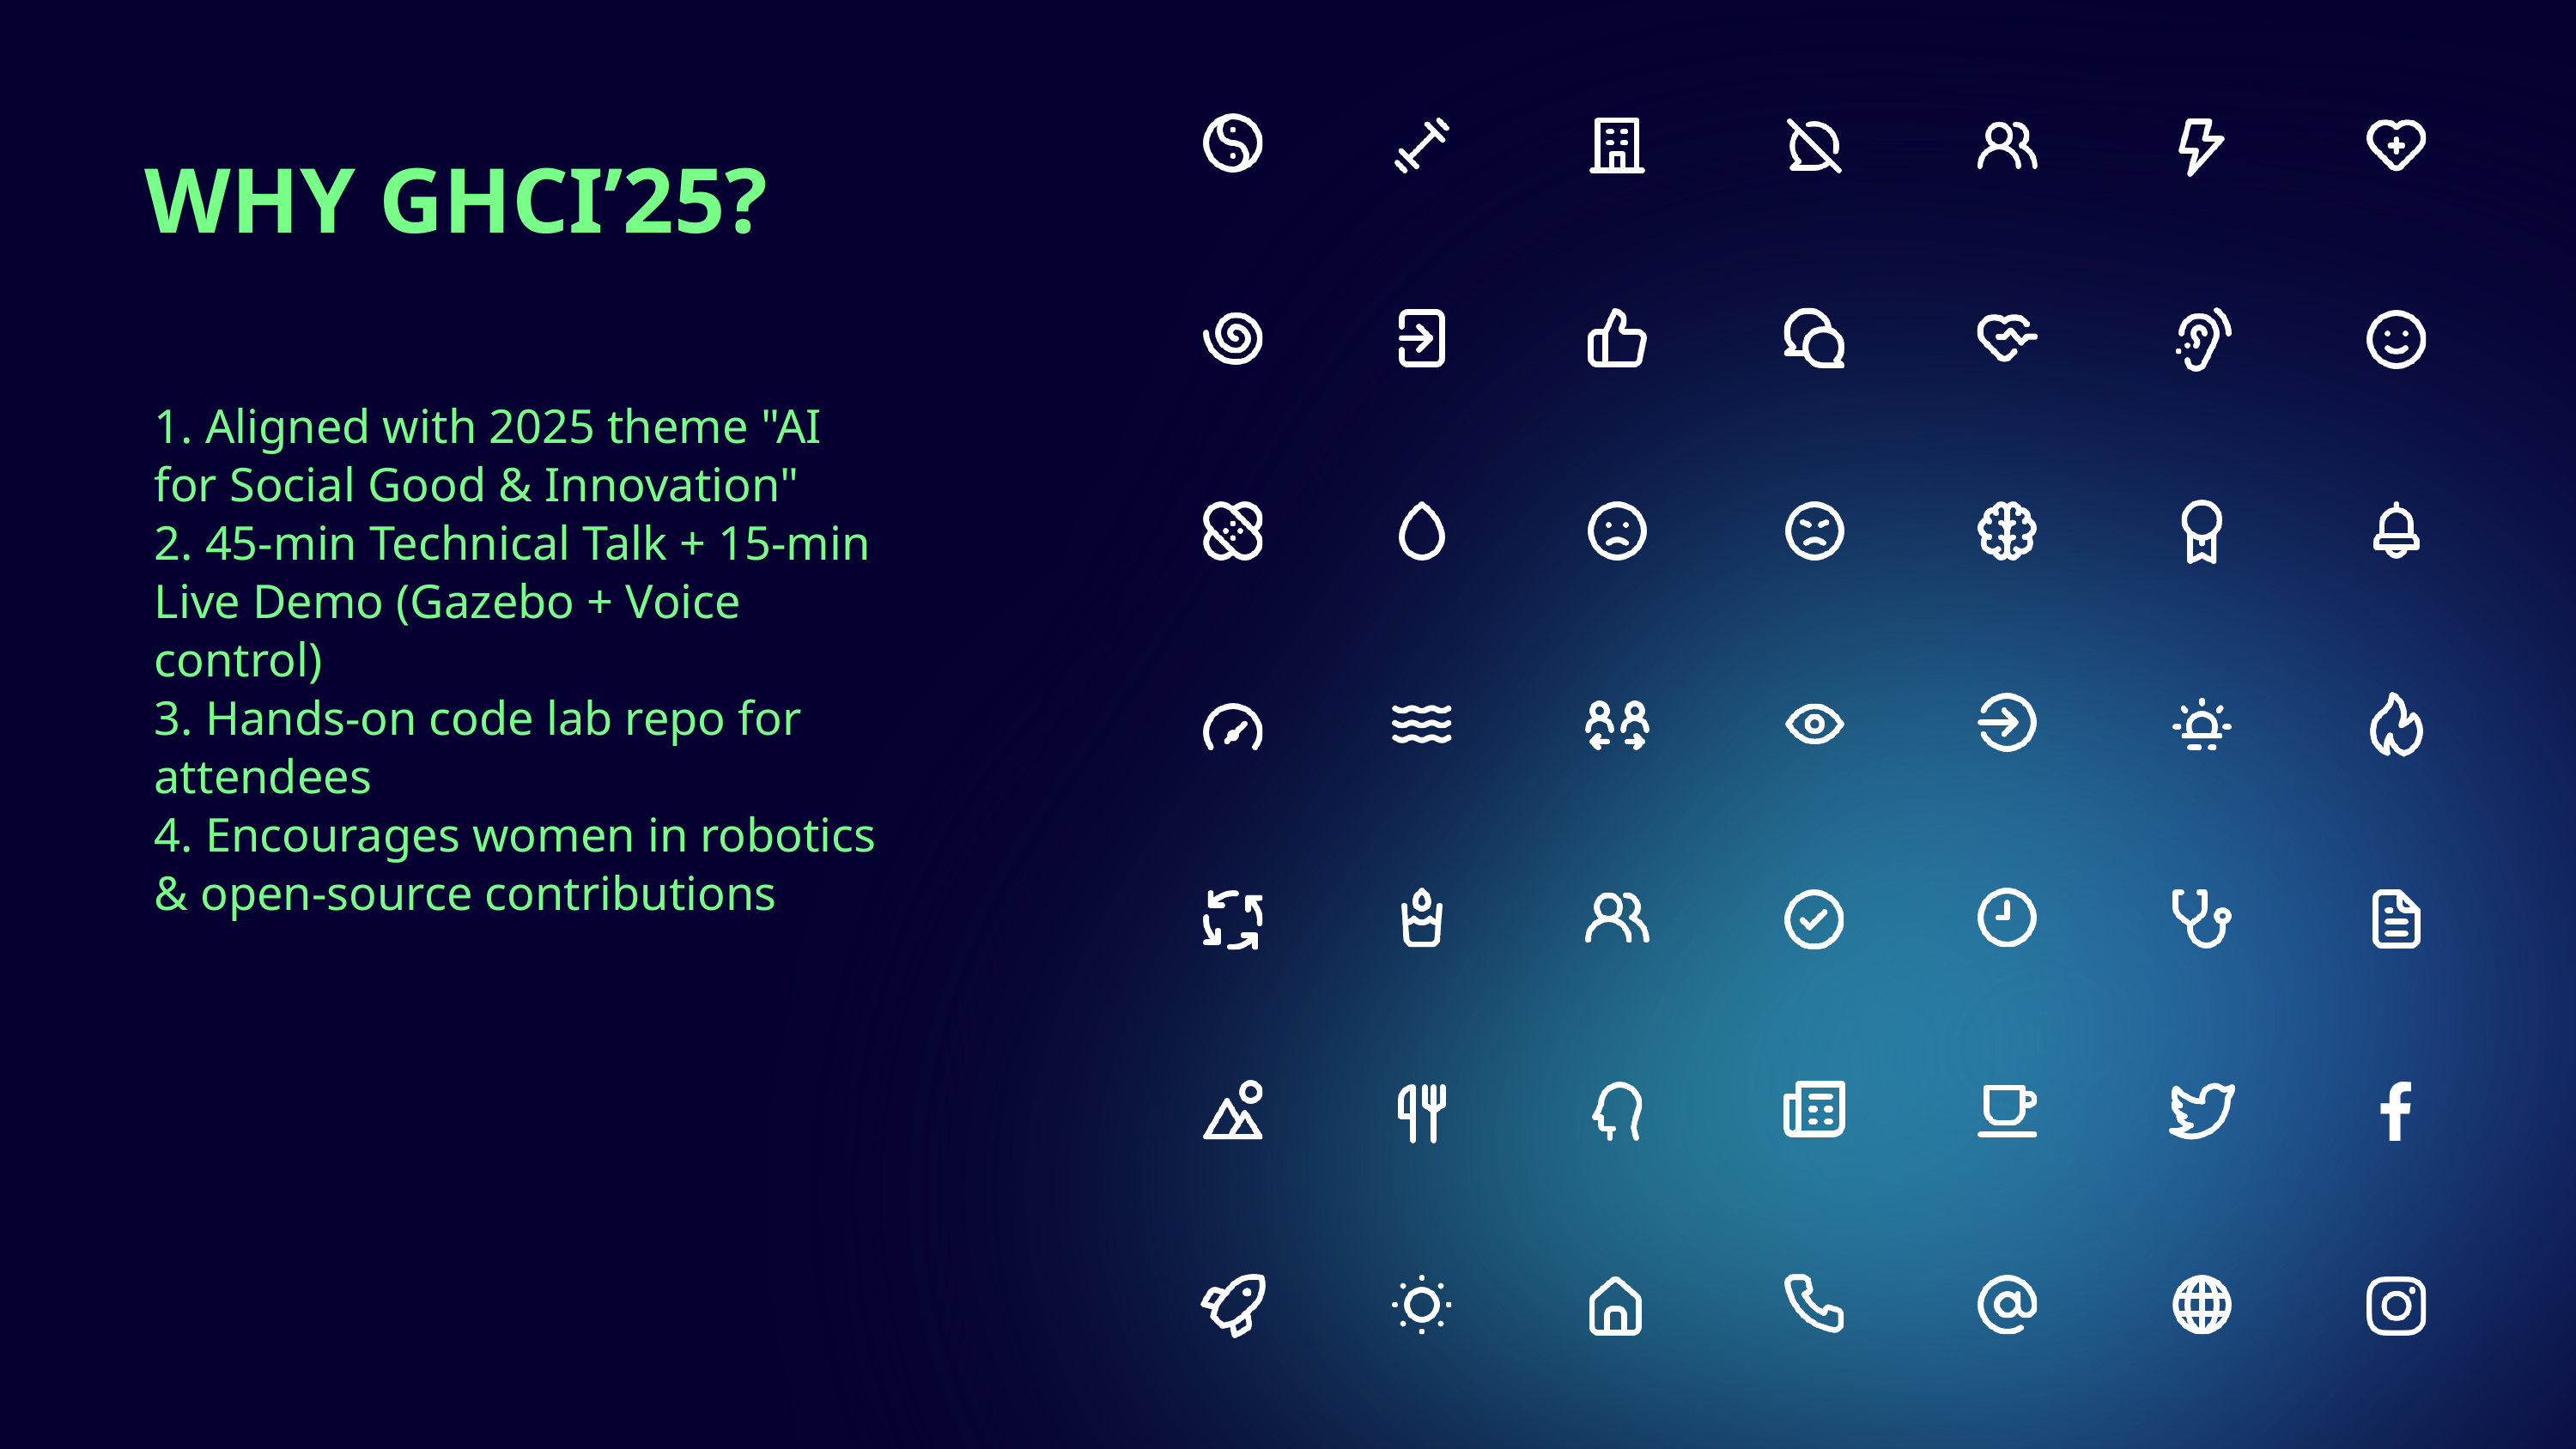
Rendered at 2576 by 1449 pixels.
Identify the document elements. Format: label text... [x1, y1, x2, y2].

text_box [1197, 691, 1268, 761]
text_box [1778, 688, 1850, 759]
text_box [1971, 301, 2044, 374]
text_box [1778, 495, 1850, 566]
text_box [1582, 302, 1652, 373]
text_box [1778, 883, 1850, 955]
text_box [1388, 112, 1455, 179]
text_box [2166, 688, 2237, 759]
text_box [1582, 1076, 1652, 1146]
text_box [2361, 495, 2431, 564]
text_box [1386, 688, 1457, 759]
text_box [1583, 112, 1650, 179]
text_box [1386, 1269, 1457, 1340]
text_box [2360, 304, 2432, 374]
text_box [2360, 1076, 2432, 1146]
text_box [1781, 112, 1847, 179]
text_box [1386, 1078, 1457, 1149]
text_box [1580, 1270, 1650, 1341]
text_box [1777, 1071, 1851, 1146]
text_box [1197, 107, 1268, 179]
text_box [1971, 687, 2042, 757]
text_box [2166, 304, 2237, 374]
text_box [2360, 688, 2432, 759]
text_box [750, 0, 2576, 1449]
text_box [1386, 882, 1457, 953]
text_box [1971, 1269, 2043, 1340]
text_box [1777, 301, 1850, 374]
text_box [2360, 883, 2432, 954]
text_box [1582, 688, 1652, 759]
text_box [1197, 495, 1268, 566]
text_box 1. Aligned with 2025 theme "AI for Social Good & Innovation" 2. 45‑min Technical Talk + 15‑min Live Demo (Gazebo + Voice control) 3. Hands‑on code lab repo for attendees 4. Encourages women in robotics & open‑source contributions [118, 394, 896, 979]
text_box [1582, 495, 1652, 566]
text_box [2166, 1269, 2237, 1340]
text_box [1778, 1268, 1850, 1338]
text_box [1197, 1074, 1268, 1145]
text_box [1971, 495, 2042, 566]
text_box [2166, 496, 2237, 567]
text_box [1197, 884, 1268, 955]
text_box [2166, 1075, 2238, 1147]
text_box [2360, 1270, 2432, 1341]
text_box [1386, 495, 1457, 566]
text_box [1971, 1076, 2043, 1146]
text_box [1973, 112, 2040, 179]
text_box [1971, 882, 2042, 953]
text_box WHY GHCI’25? [144, 143, 750, 252]
text_box [1197, 303, 1268, 373]
text_box [2166, 112, 2236, 182]
text_box [1197, 1270, 1268, 1341]
text_box [2360, 110, 2432, 180]
text_box [1582, 882, 1652, 953]
text_box [2166, 883, 2237, 954]
text_box [1387, 303, 1456, 373]
